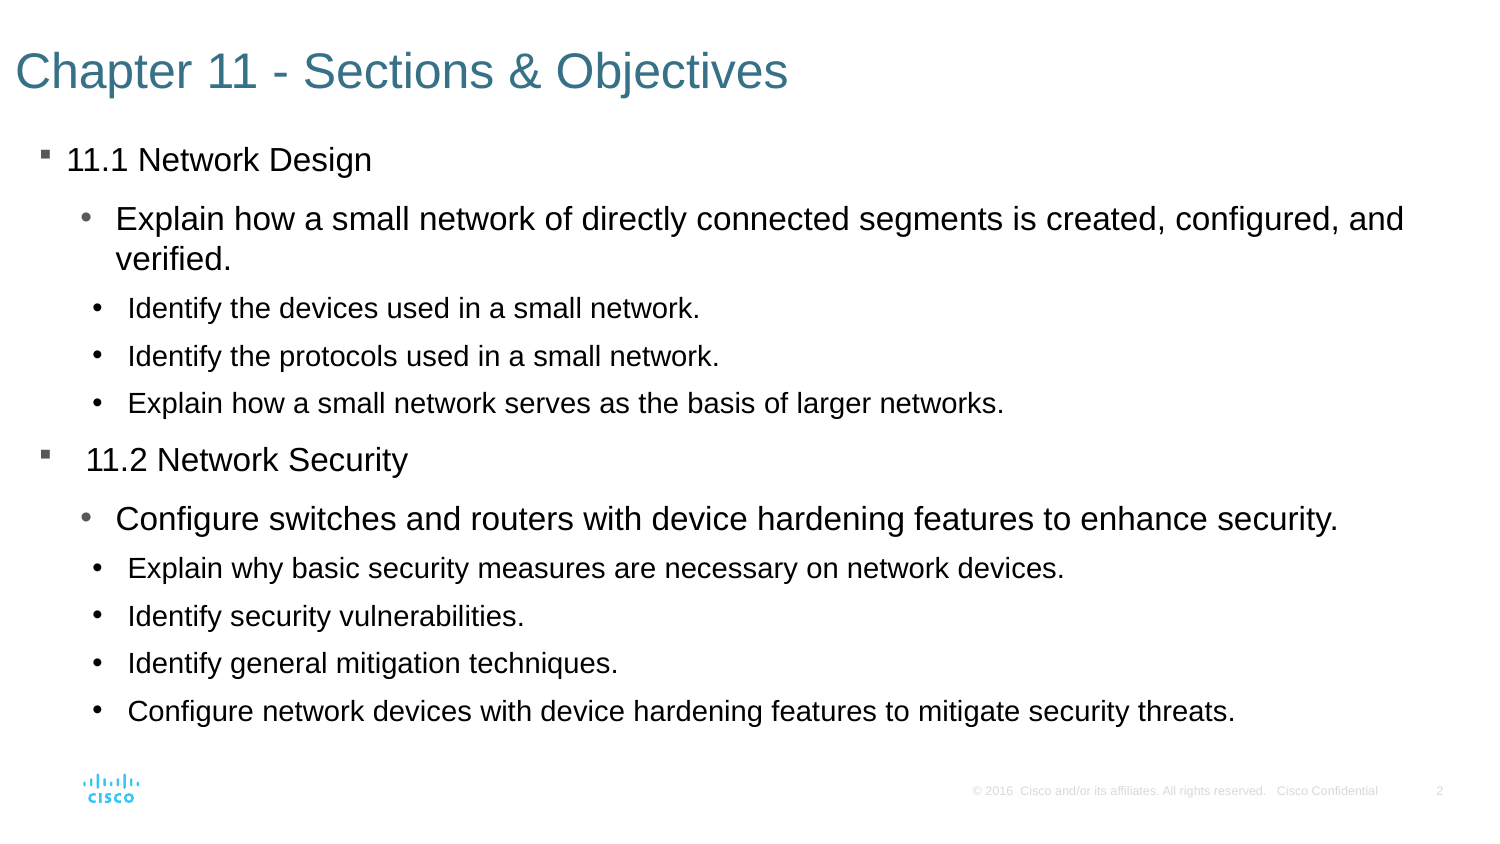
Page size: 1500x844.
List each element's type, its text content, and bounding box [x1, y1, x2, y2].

list 11.1 Network Design Explain how a small network of directly connected segments is created, configured, and verified. Identify the devices used in a small network. Identify the protocols used in a small network. Explain how a small network serves as the basis of larger networks. 11.2 Network Security Configure switches and routers with device hardening features to enhance security. Explain why basic security measures are necessary on network devices. Identify security vulnerabilities. Identify general mitigation techniques. Configure network devices with device hardening features to mitigate security threats. [23, 131, 1476, 813]
title Chapter 11 - Sections & Objectives [0, 6, 1500, 131]
